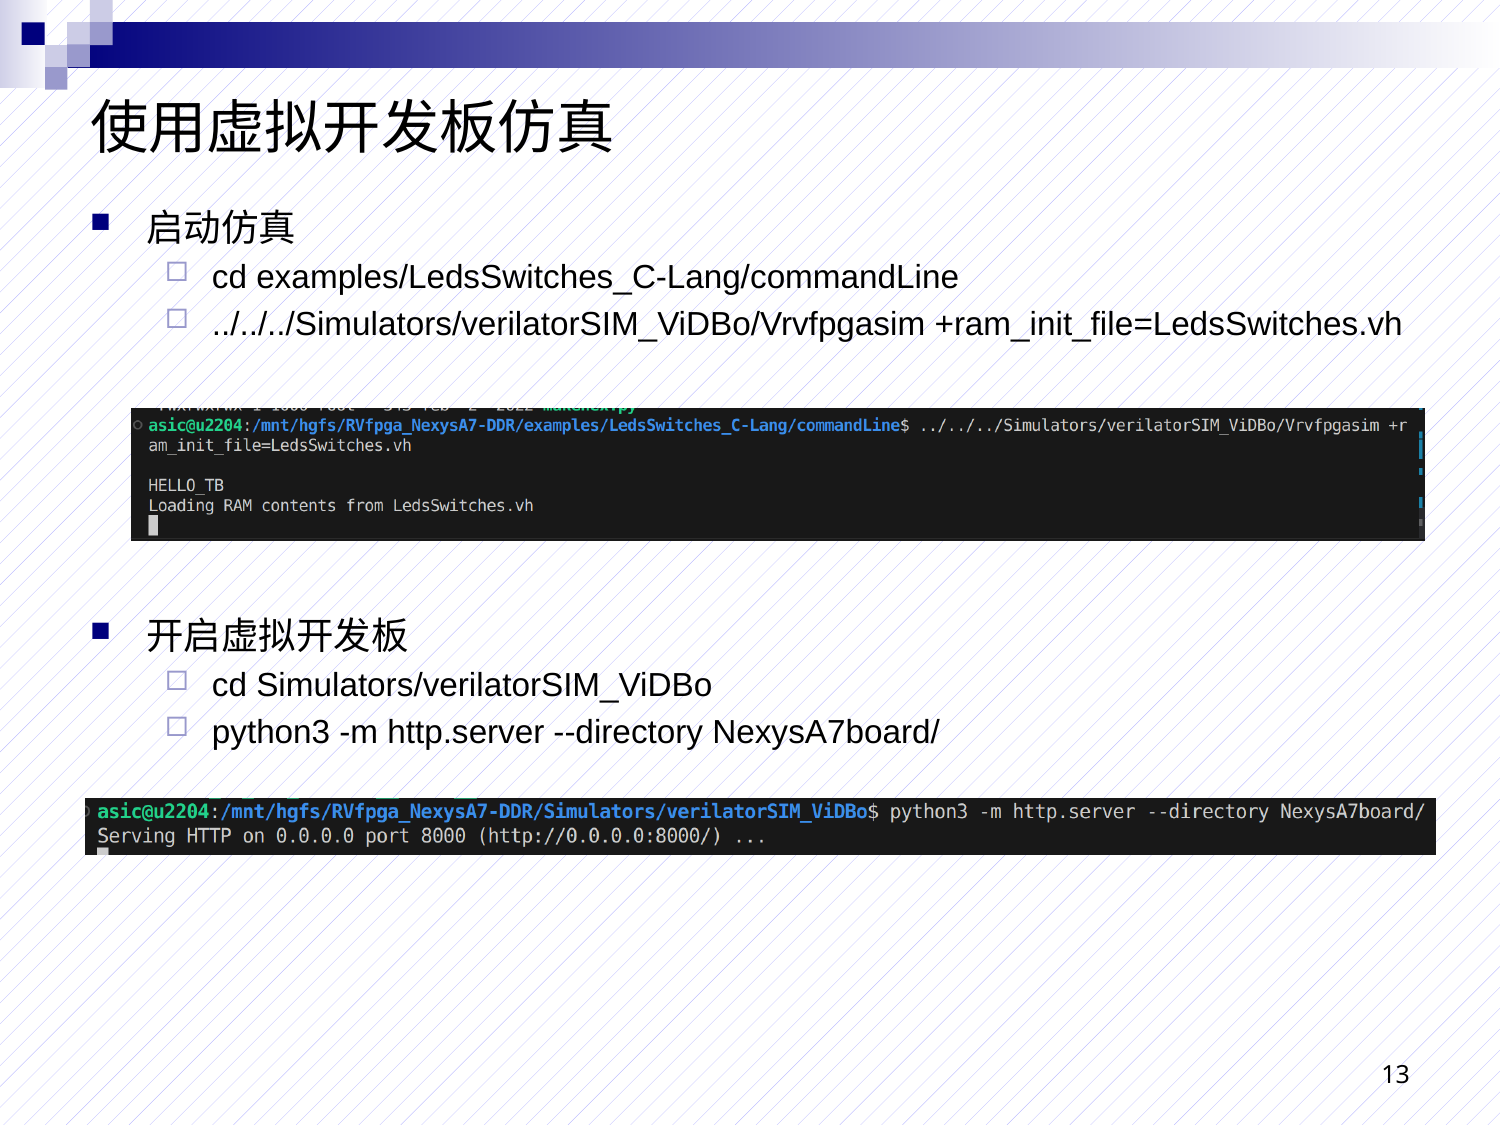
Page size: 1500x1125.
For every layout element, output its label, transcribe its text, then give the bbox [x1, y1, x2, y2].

list 启动仿真 cd examples/LedsSwitches_C-Lang/commandLine ../../../Simulators/verilatorSIM_ViDBo/Vrvfpgasim +ram_init_file=LedsSwitches.vh 开启虚拟开发板 cd Simulators/verilatorSIM_ViDBo python3 -m http.server --directory NexysA7board/ [75, 196, 1425, 1012]
picture [131, 408, 1426, 542]
title 使用虚拟开发板仿真 [75, 75, 1425, 175]
slide_number 13 [1074, 1025, 1425, 1100]
picture [84, 798, 1436, 855]
